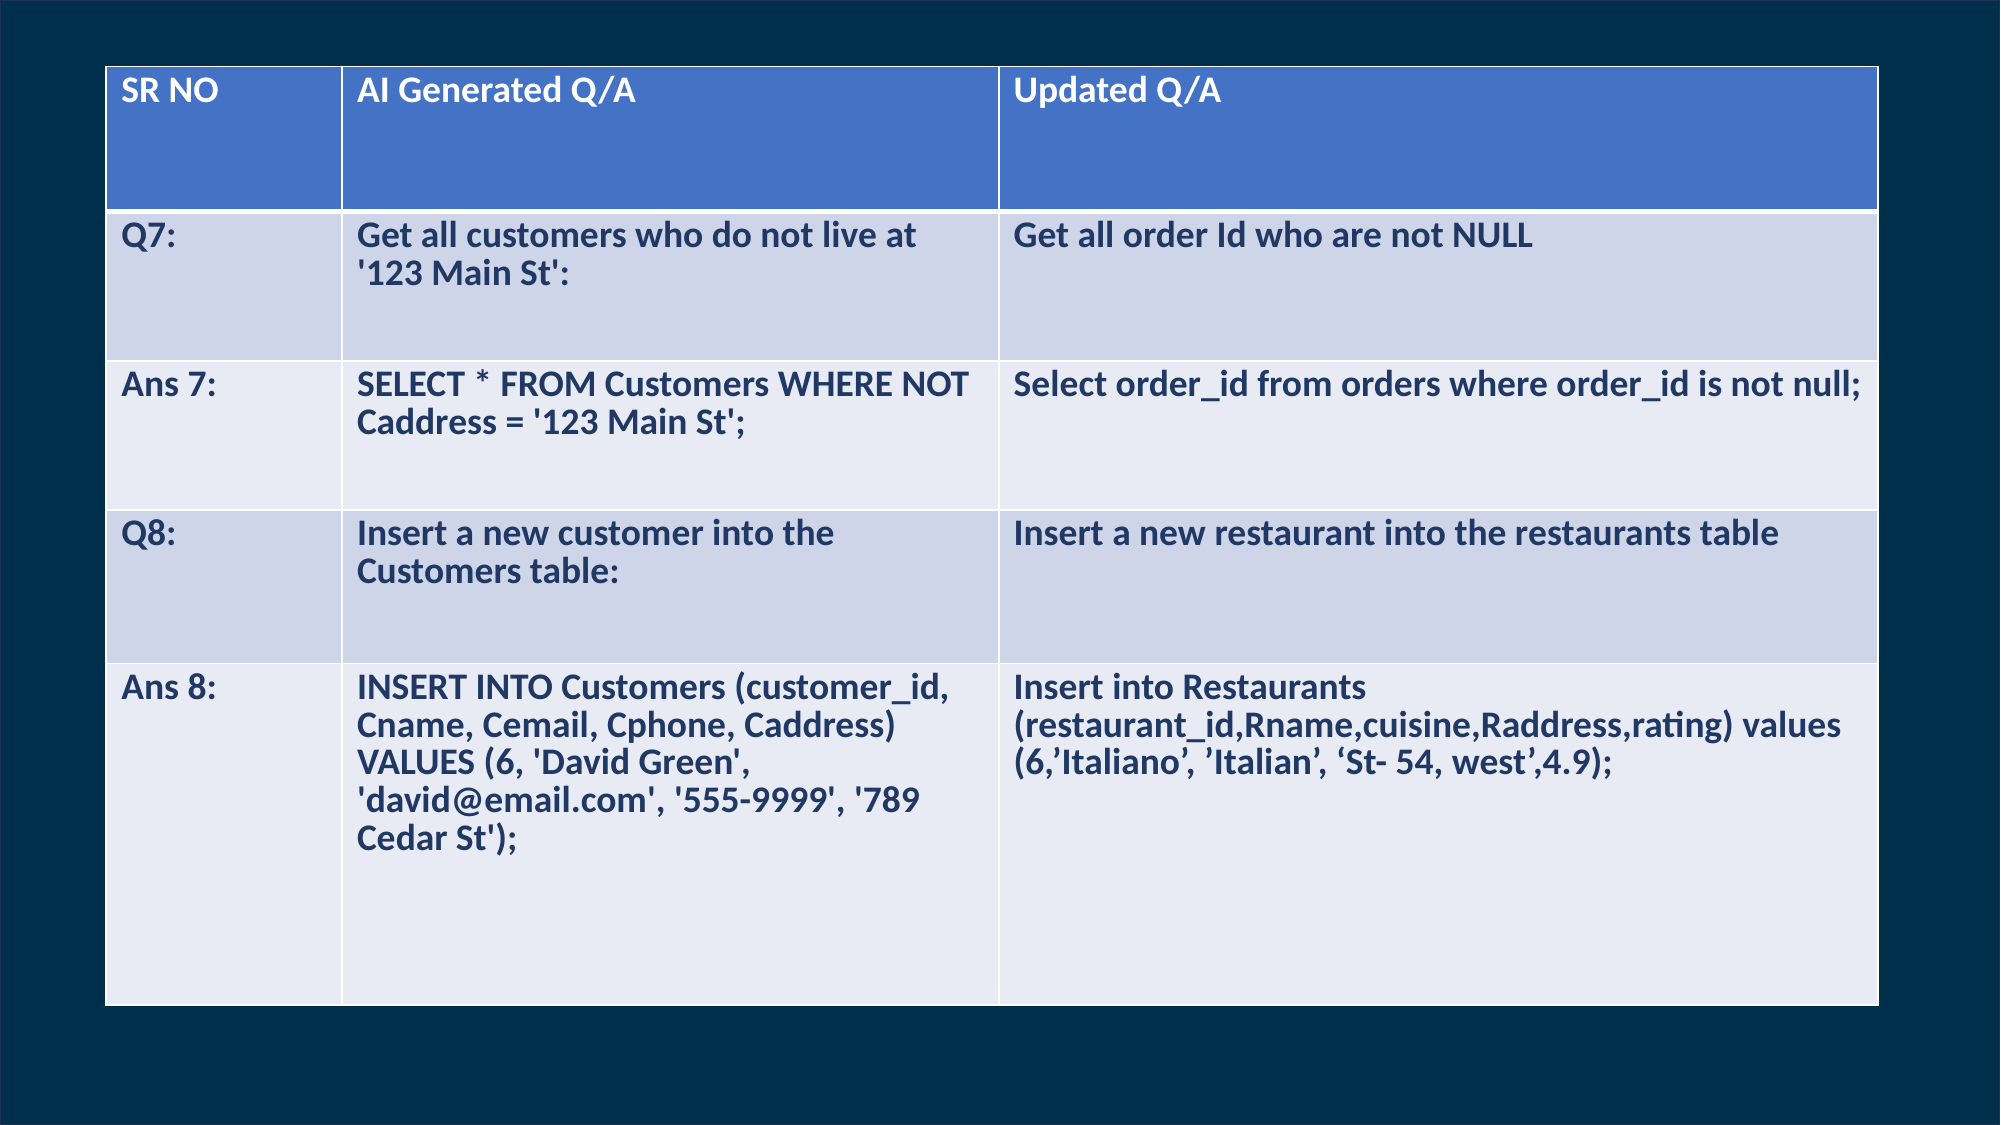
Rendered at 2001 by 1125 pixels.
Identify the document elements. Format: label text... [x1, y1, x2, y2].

table_cell Select order_id from orders where order_id is not null; [1000, 362, 1877, 509]
table_cell SELECT * FROM Customers WHERE NOT Caddress = '123 Main St'; [343, 362, 998, 509]
table_cell Q7: [107, 214, 341, 360]
table_cell Get all order Id who are not NULL [1000, 214, 1877, 360]
table_cell Insert a new customer into the Customers table: [343, 511, 998, 663]
table_header SR NO [107, 67, 341, 209]
table_cell Ans 7: [107, 362, 341, 509]
table_cell Get all customers who do not live at '123 Main St': [343, 214, 998, 360]
table_cell Insert a new restaurant into the restaurants table [1000, 511, 1877, 663]
table_cell Insert into Restaurants (restaurant_id,Rname,cuisine,Raddress,rating) values (6,’Italiano’, ’Italian’, ‘St- 54, west’,4.9); [1000, 664, 1877, 1004]
table_cell INSERT INTO Customers (customer_id, Cname, Cemail, Cphone, Caddress) VALUES (6, 'David Green', 'david@email.com', '555-9999', '789 Cedar St'); [343, 664, 998, 1004]
table_header Updated Q/A [1000, 67, 1877, 209]
table_cell Q8: [107, 511, 341, 663]
text_box [0, 0, 2000, 1125]
table_header AI Generated Q/A [343, 67, 998, 209]
table_cell Ans 8: [107, 664, 341, 1004]
